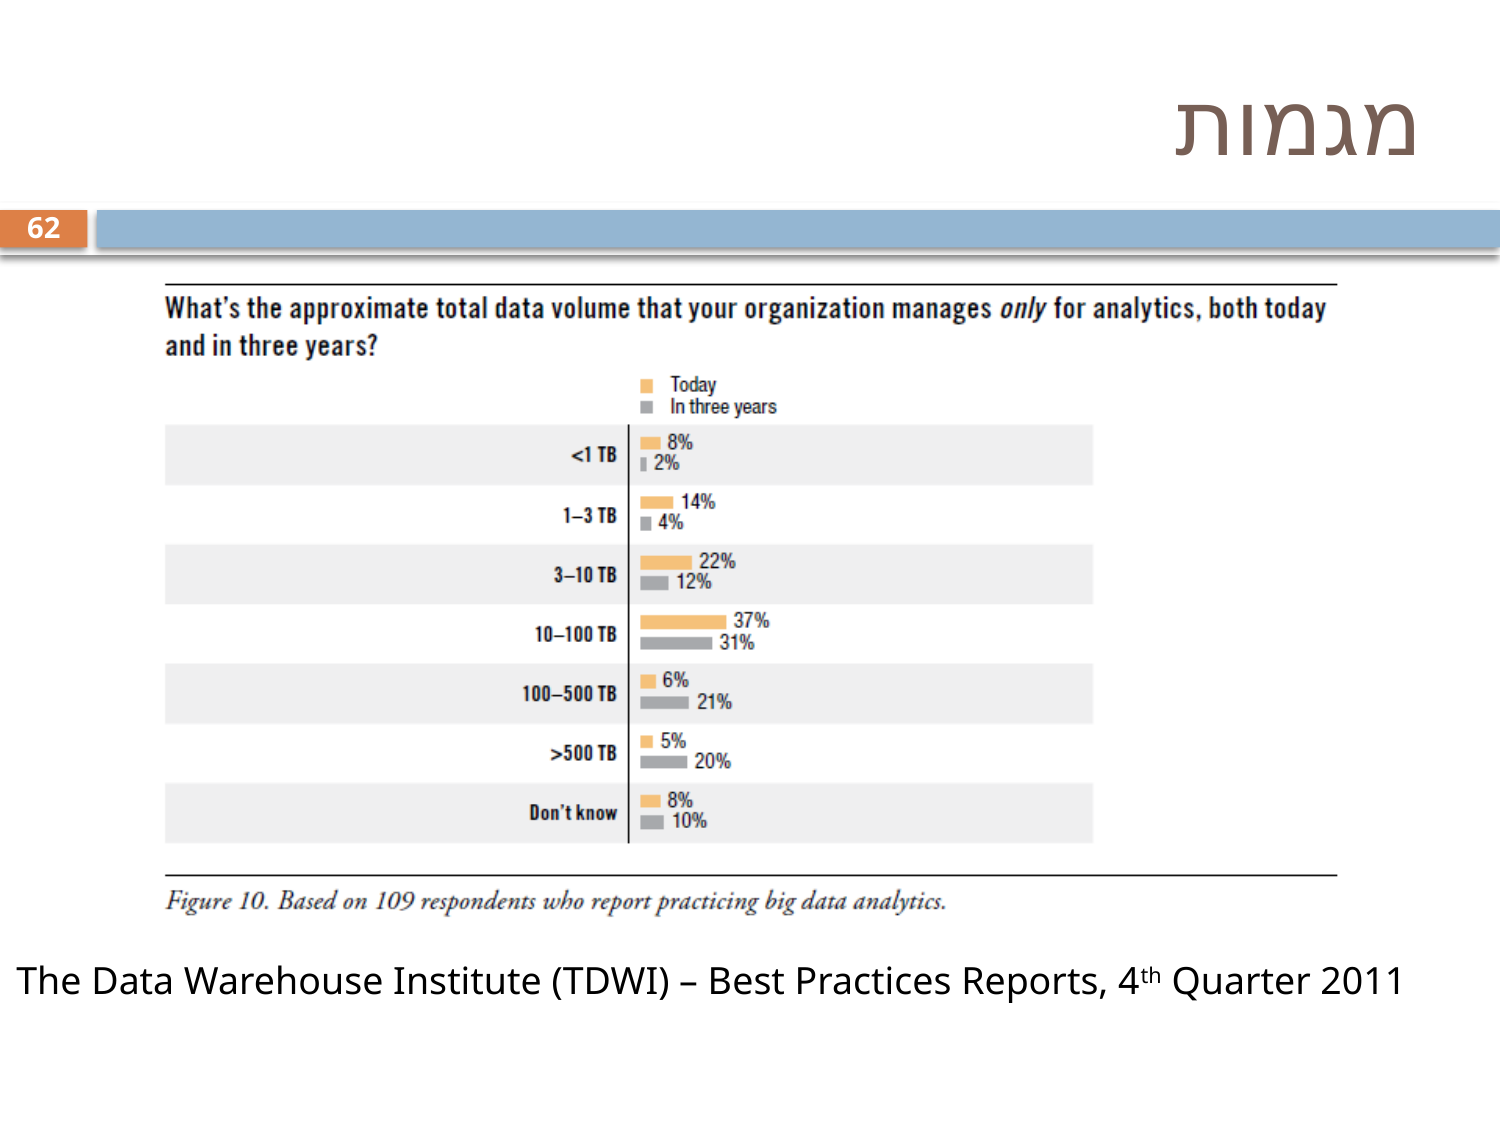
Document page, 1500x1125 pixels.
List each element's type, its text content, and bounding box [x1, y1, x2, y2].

text_box The Data Warehouse Institute (TDWI) – Best Practices Reports, 4th Quarter 2011 [1, 949, 1441, 1010]
picture [149, 274, 1338, 926]
slide_number 62 [0, 208, 88, 249]
title מגמות [100, 37, 1438, 200]
